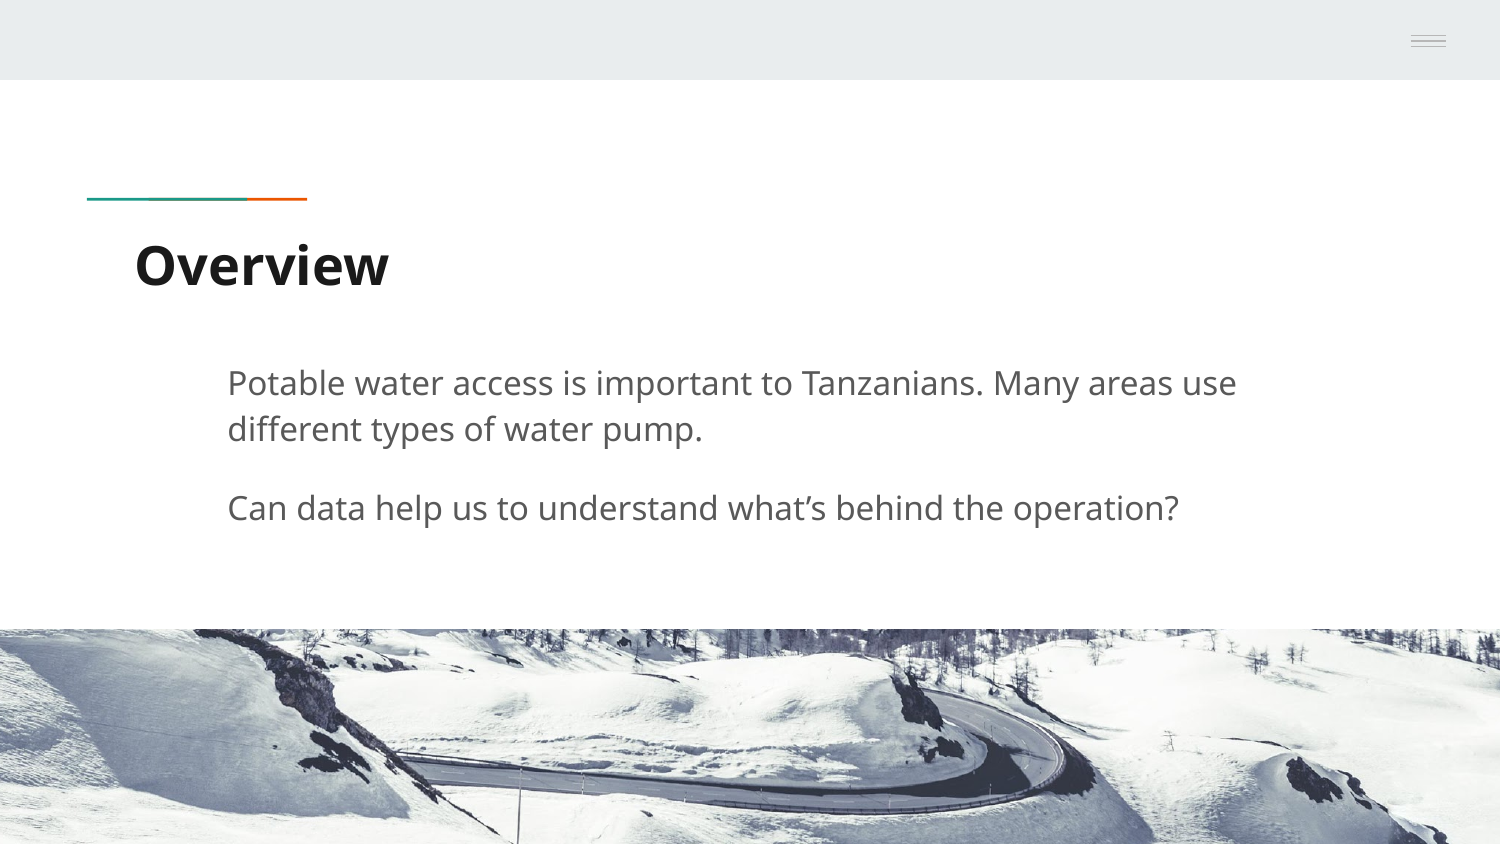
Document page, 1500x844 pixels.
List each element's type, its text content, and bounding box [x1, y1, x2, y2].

list Potable water access is important to Tanzanians. Many areas use different types of water pump. Can data help us to understand what’s behind the operation? [212, 341, 1381, 559]
title Overview [119, 216, 1381, 305]
picture [0, 628, 1500, 844]
